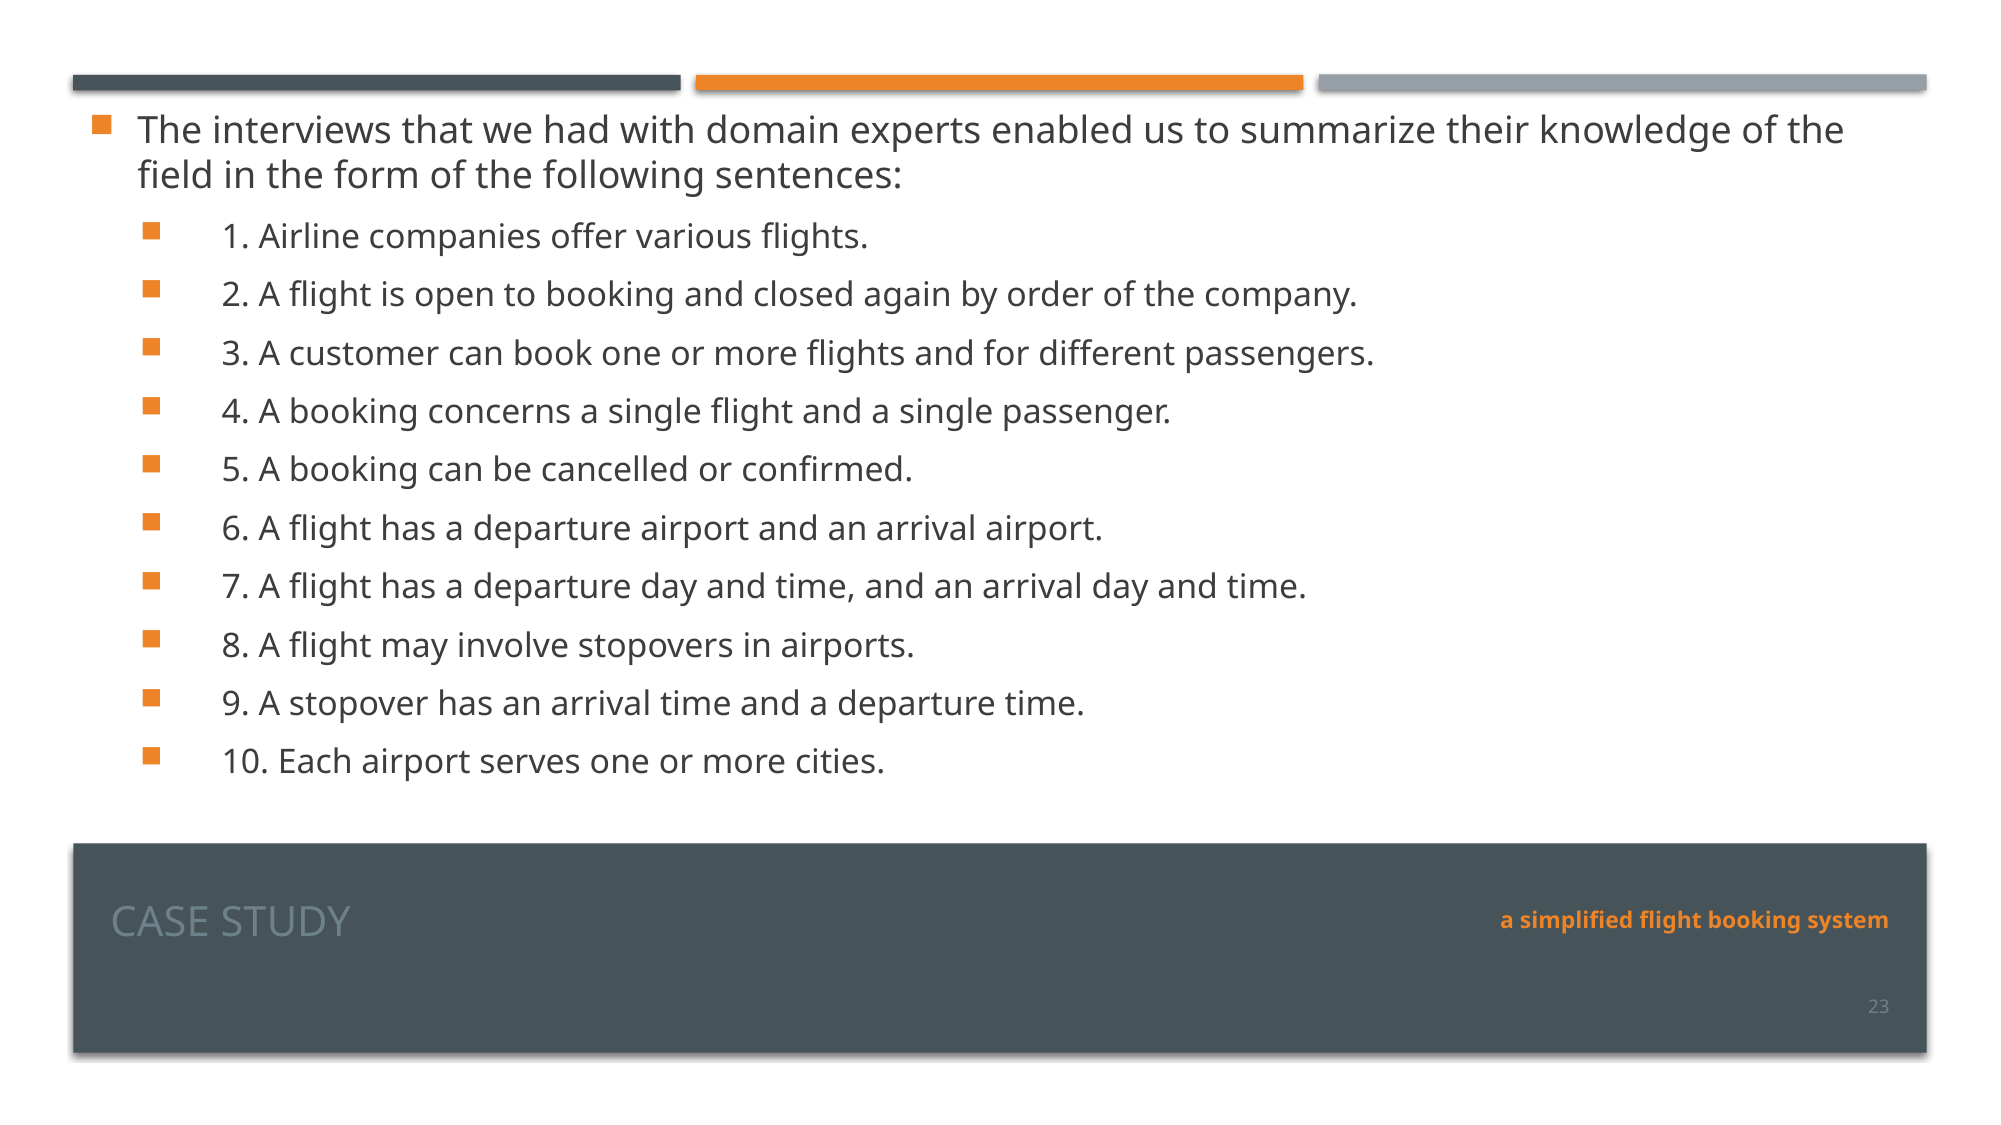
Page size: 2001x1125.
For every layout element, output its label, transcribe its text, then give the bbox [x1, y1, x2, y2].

list a simplified flight booking system [941, 863, 1905, 977]
list The interviews that we had with domain experts enabled us to summarize their knowledge of the field in the form of the following sentences: 1. Airline companies offer various flights. 2. A flight is open to booking and closed again by order of the company. 3. A customer can book one or more flights and for different passengers. 4. A booking concerns a single flight and a single passenger. 5. A booking can be cancelled or confirmed. 6. A flight has a departure airport and an arrival airport. 7. A flight has a departure day and time, and an arrival day and time. 8. A flight may involve stopovers in airports. 9. A stopover has an arrival time and a departure time. 10. Each airport serves one or more cities. [73, 98, 1926, 789]
title Case study [95, 863, 901, 977]
slide_number 23 [1732, 977, 1905, 1037]
